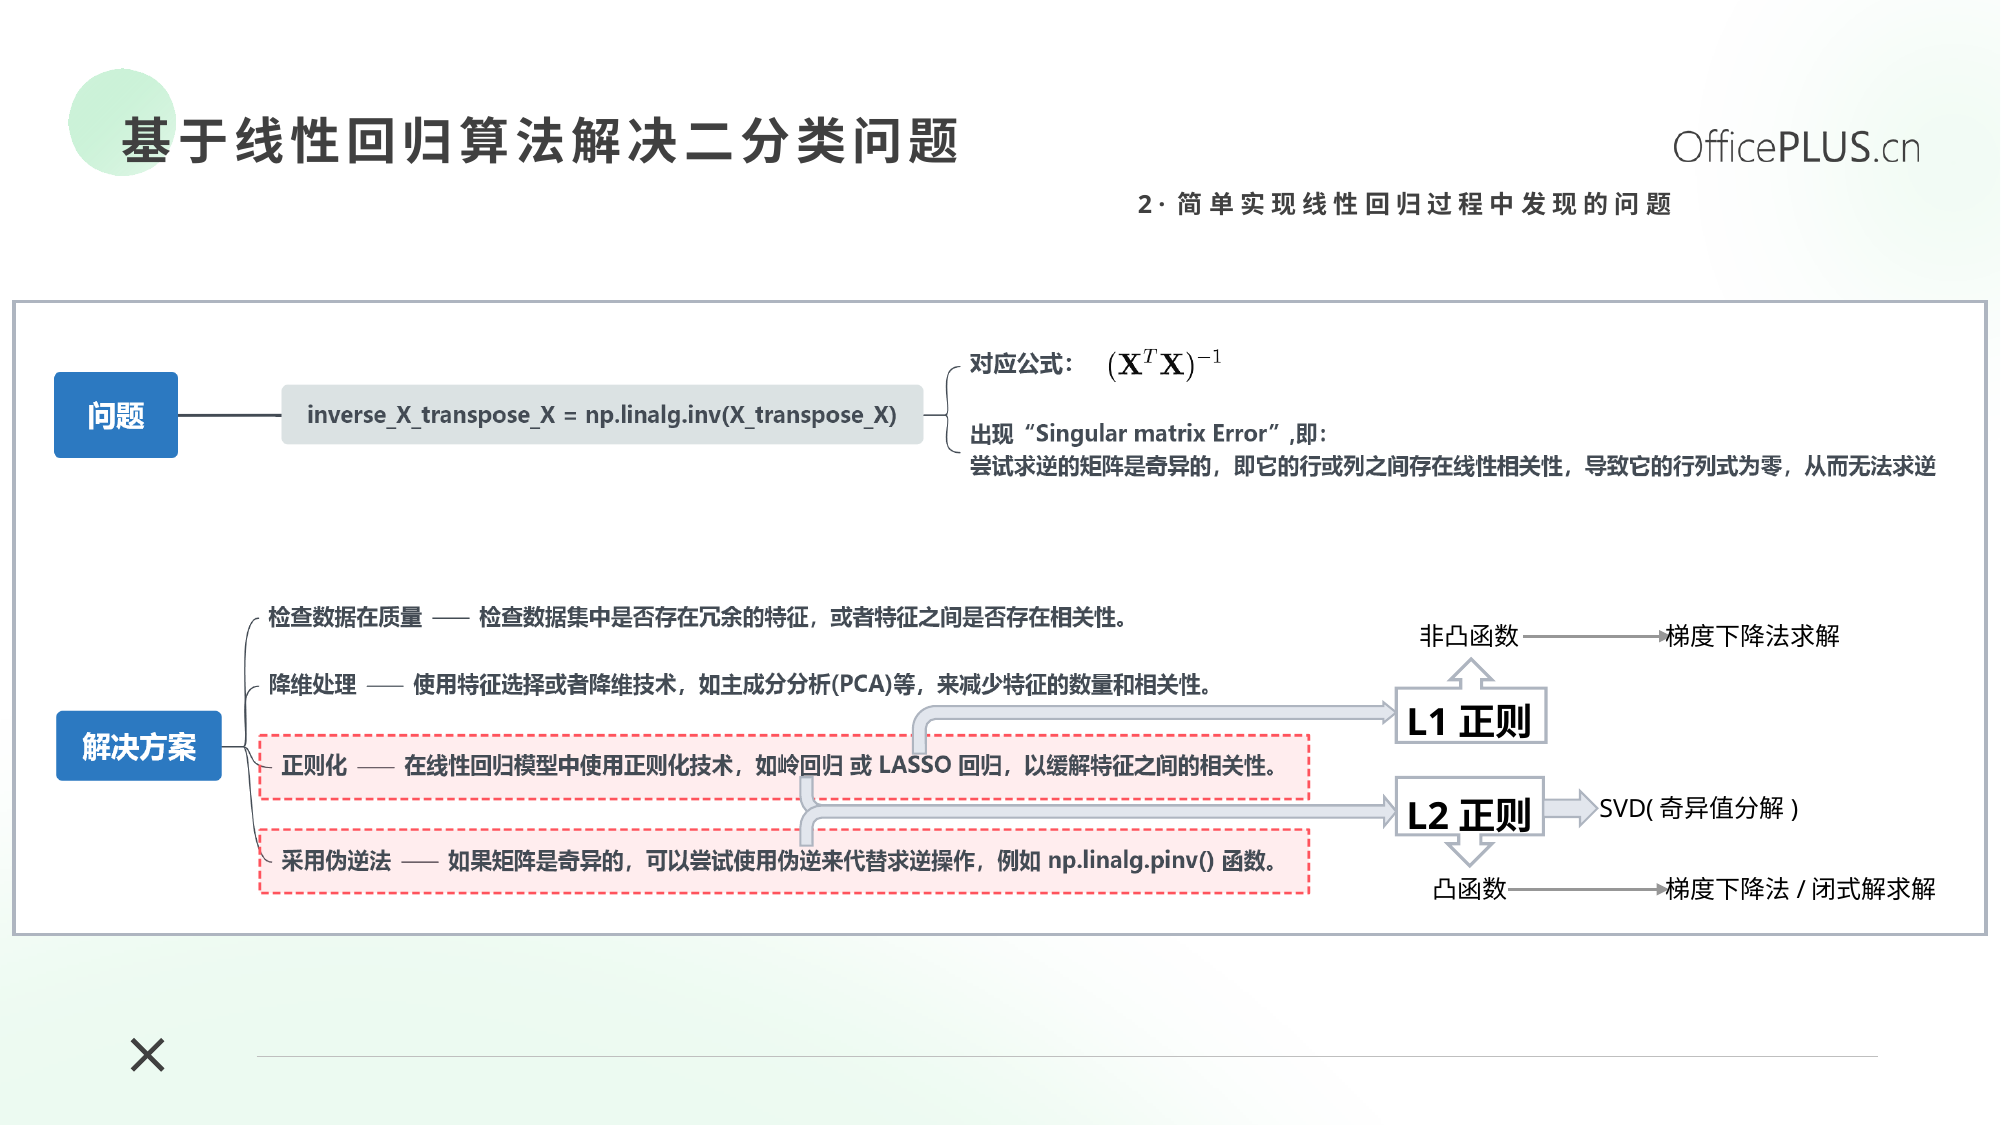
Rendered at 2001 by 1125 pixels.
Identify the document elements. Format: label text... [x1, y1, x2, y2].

picture [1674, 129, 1919, 162]
list 基于线性回归算法解决二分类问题 2·简单实现线性回归过程中发现的问题 [121, 116, 1672, 258]
picture [15, 302, 1985, 934]
